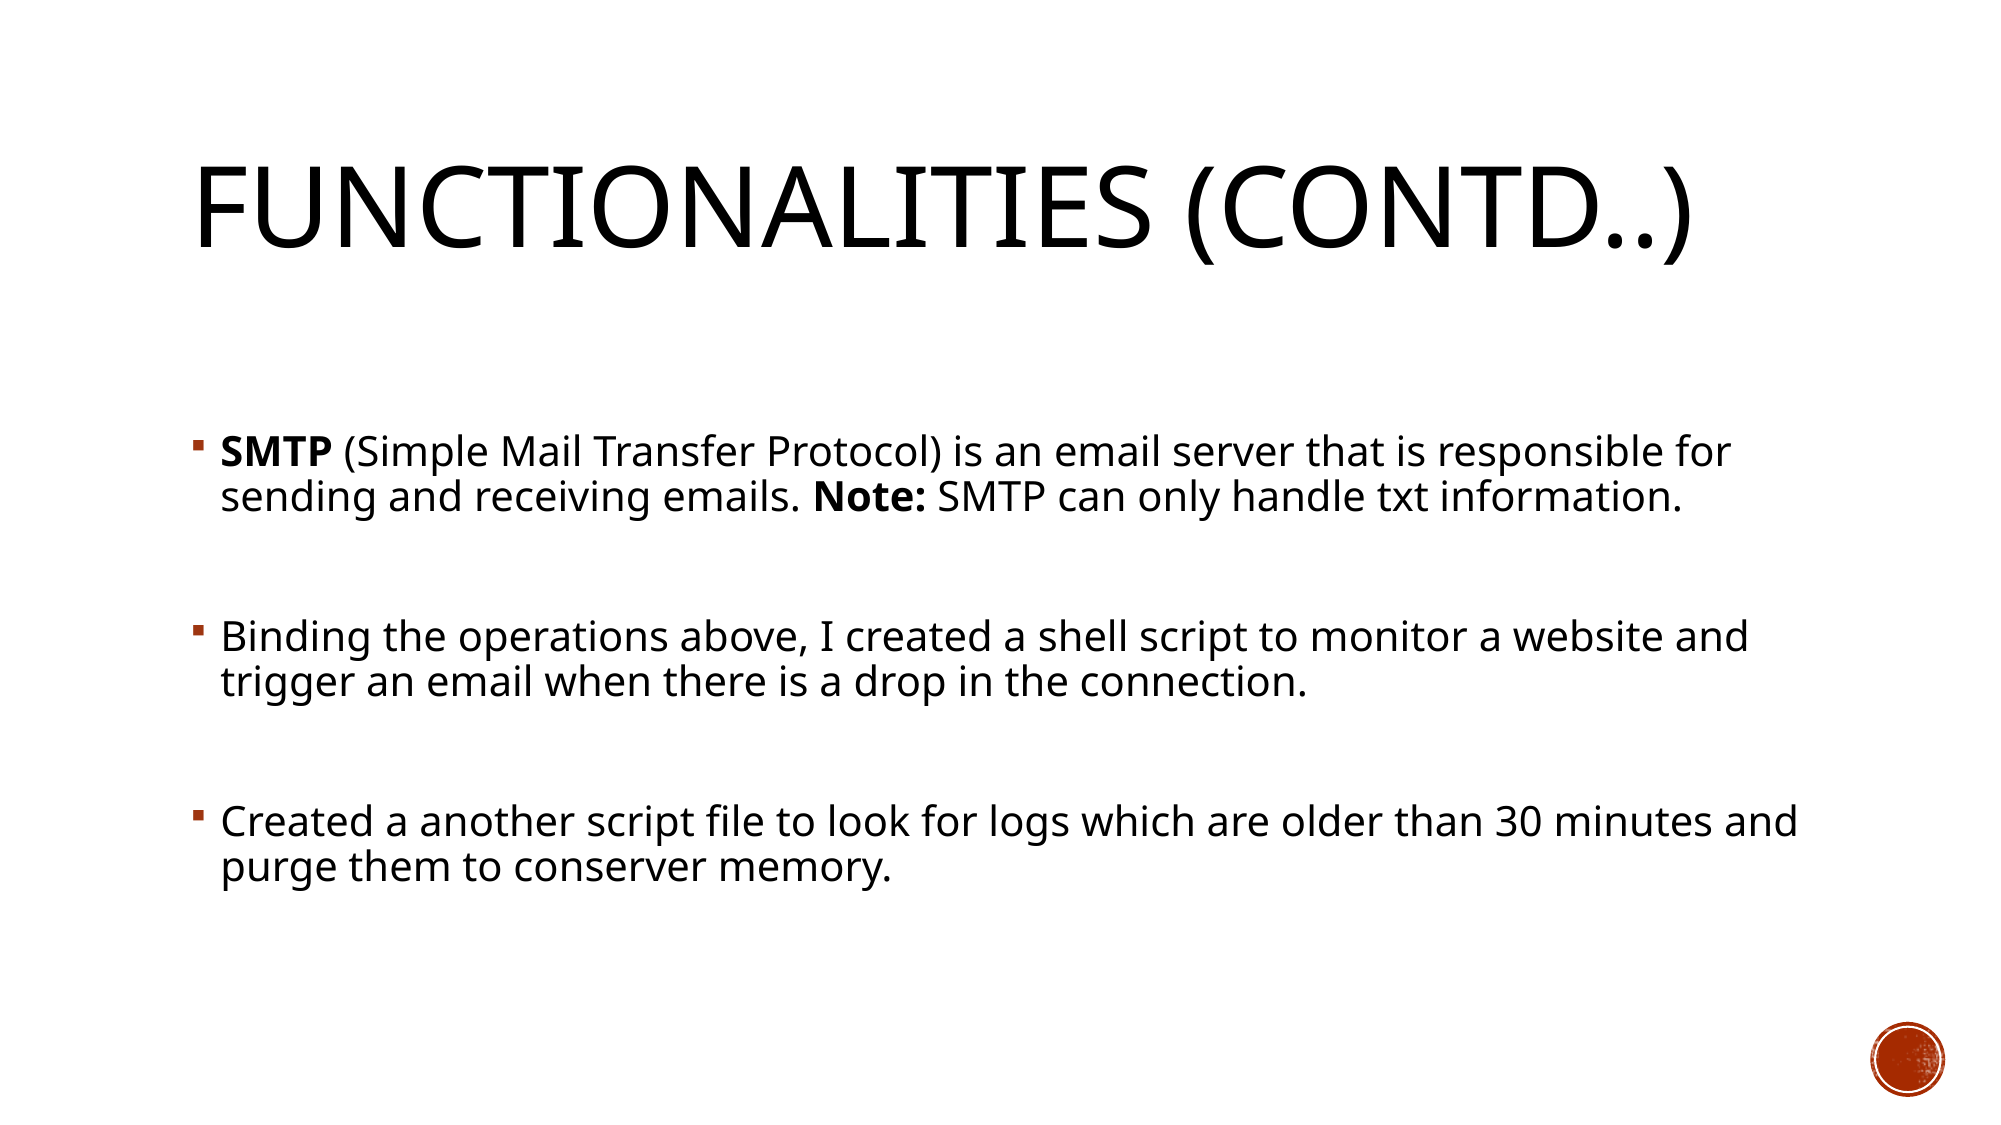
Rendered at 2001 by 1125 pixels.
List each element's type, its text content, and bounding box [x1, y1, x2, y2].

list SMTP (Simple Mail Transfer Protocol) is an email server that is responsible for sending and receiving emails. Note: SMTP can only handle txt information. Binding the operations above, I created a shell script to monitor a website and trigger an email when there is a drop in the connection. Created a another script file to look for logs which are older than 30 minutes and purge them to conserver memory. [175, 348, 1826, 1013]
title Functionalities (contd..) [175, 79, 1826, 344]
